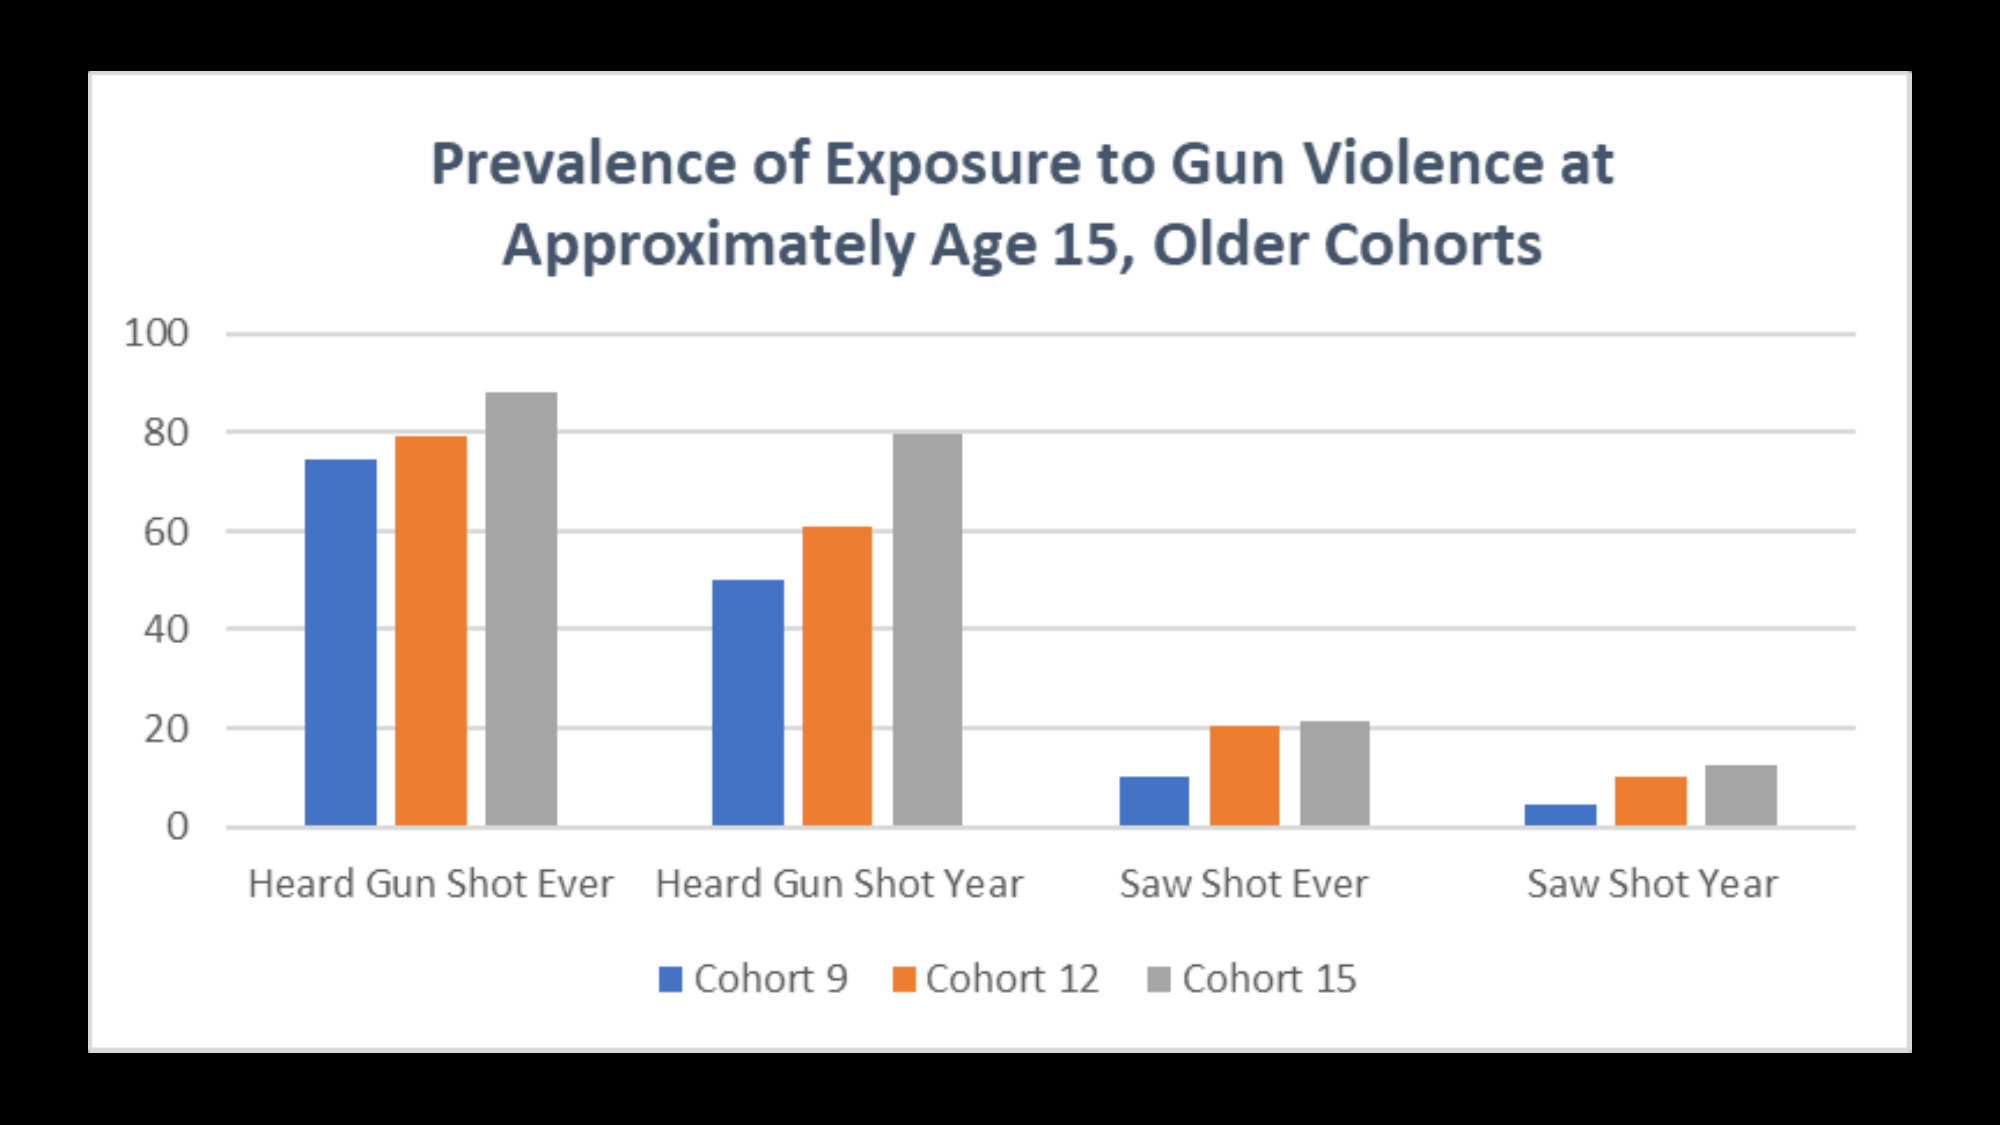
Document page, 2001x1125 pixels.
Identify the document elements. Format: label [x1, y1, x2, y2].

picture [87, 71, 1912, 1054]
